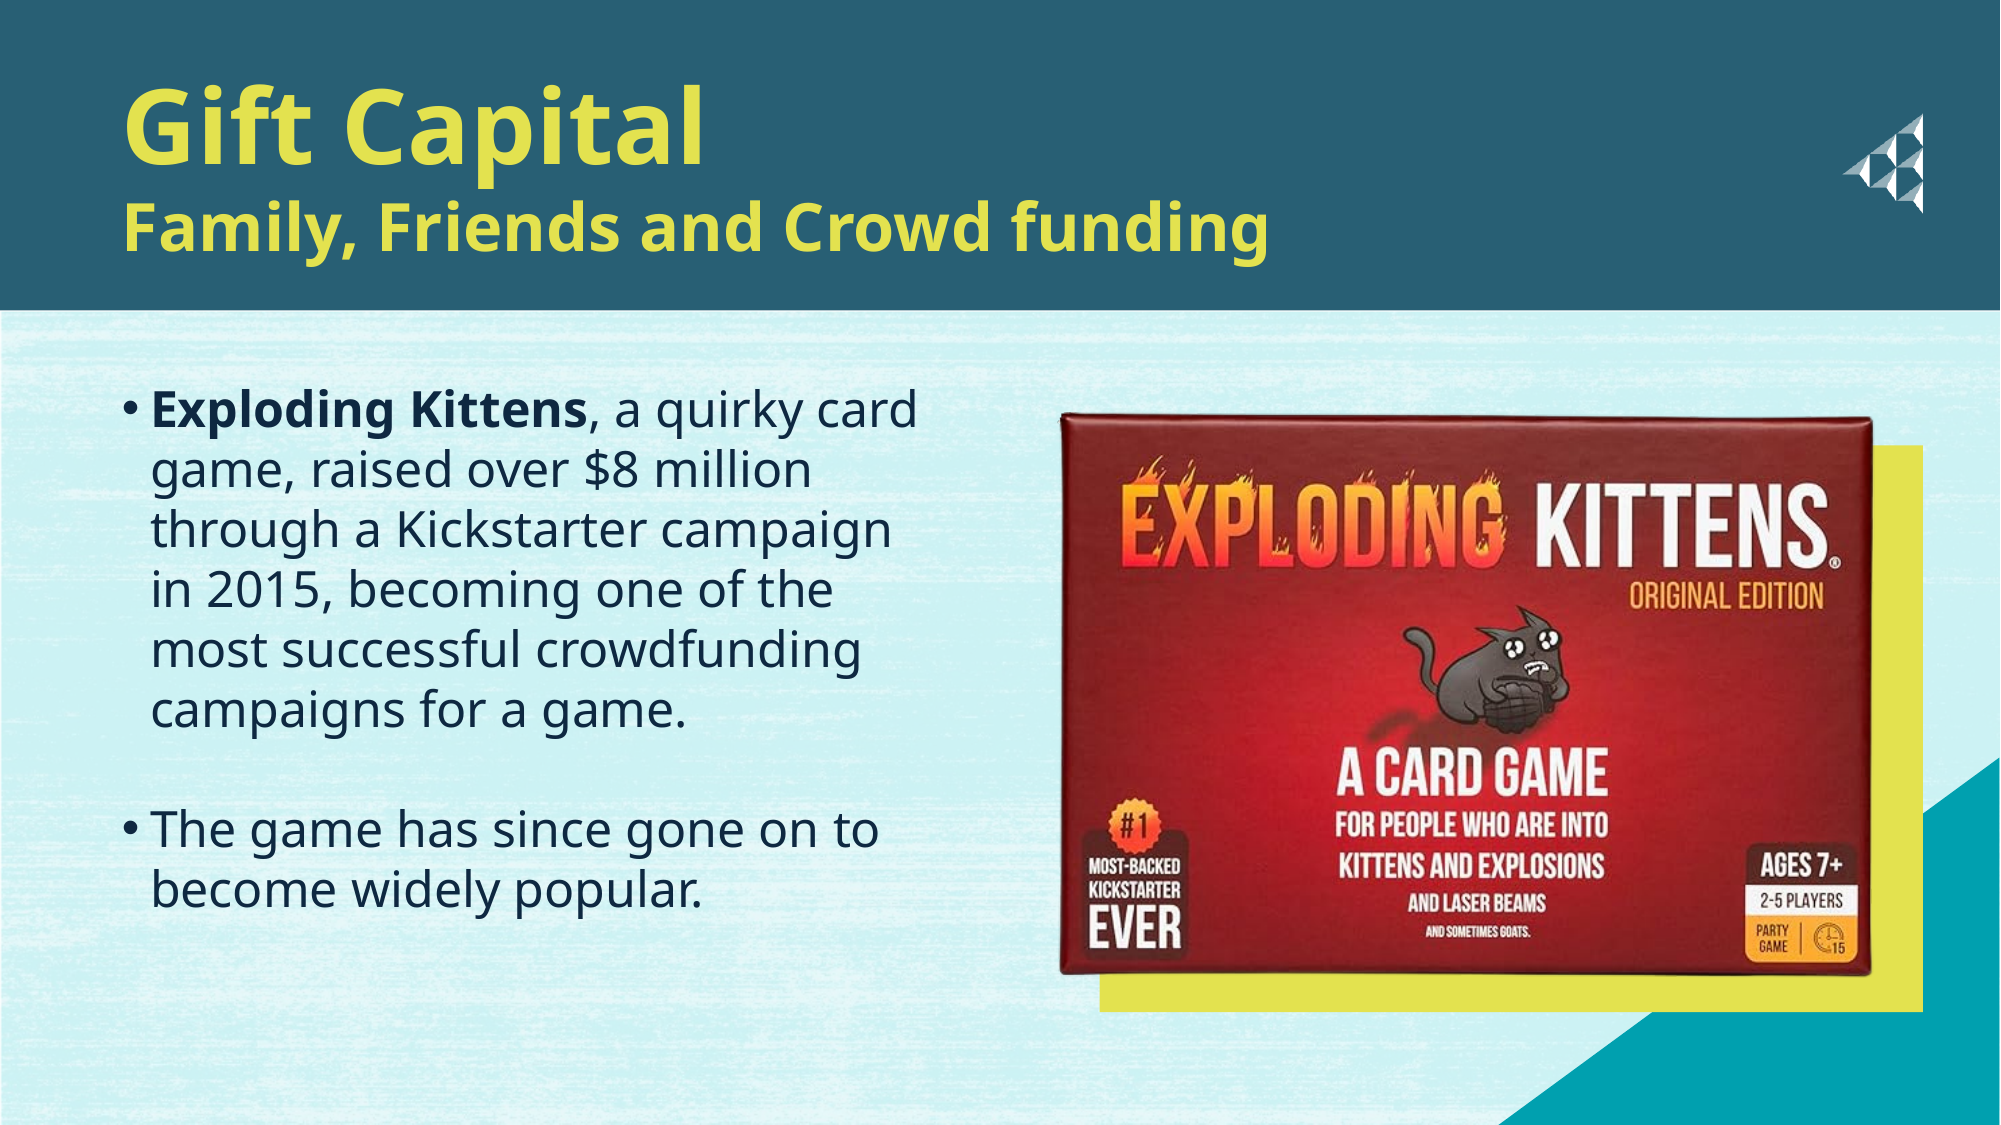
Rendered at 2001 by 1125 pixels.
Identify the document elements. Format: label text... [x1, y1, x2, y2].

title Gift Capital Family, Friends and Crowd funding [106, 112, 1923, 213]
text_box [1099, 444, 1924, 1013]
list Exploding Kittens, a quirky card game, raised over $8 million through a Kickstarter campaign in 2015, becoming one of the most successful crowdfunding campaigns for a game. The game has since gone on to become widely popular. [106, 369, 958, 1032]
picture [1009, 411, 1923, 991]
text_box [1496, 755, 2000, 1125]
